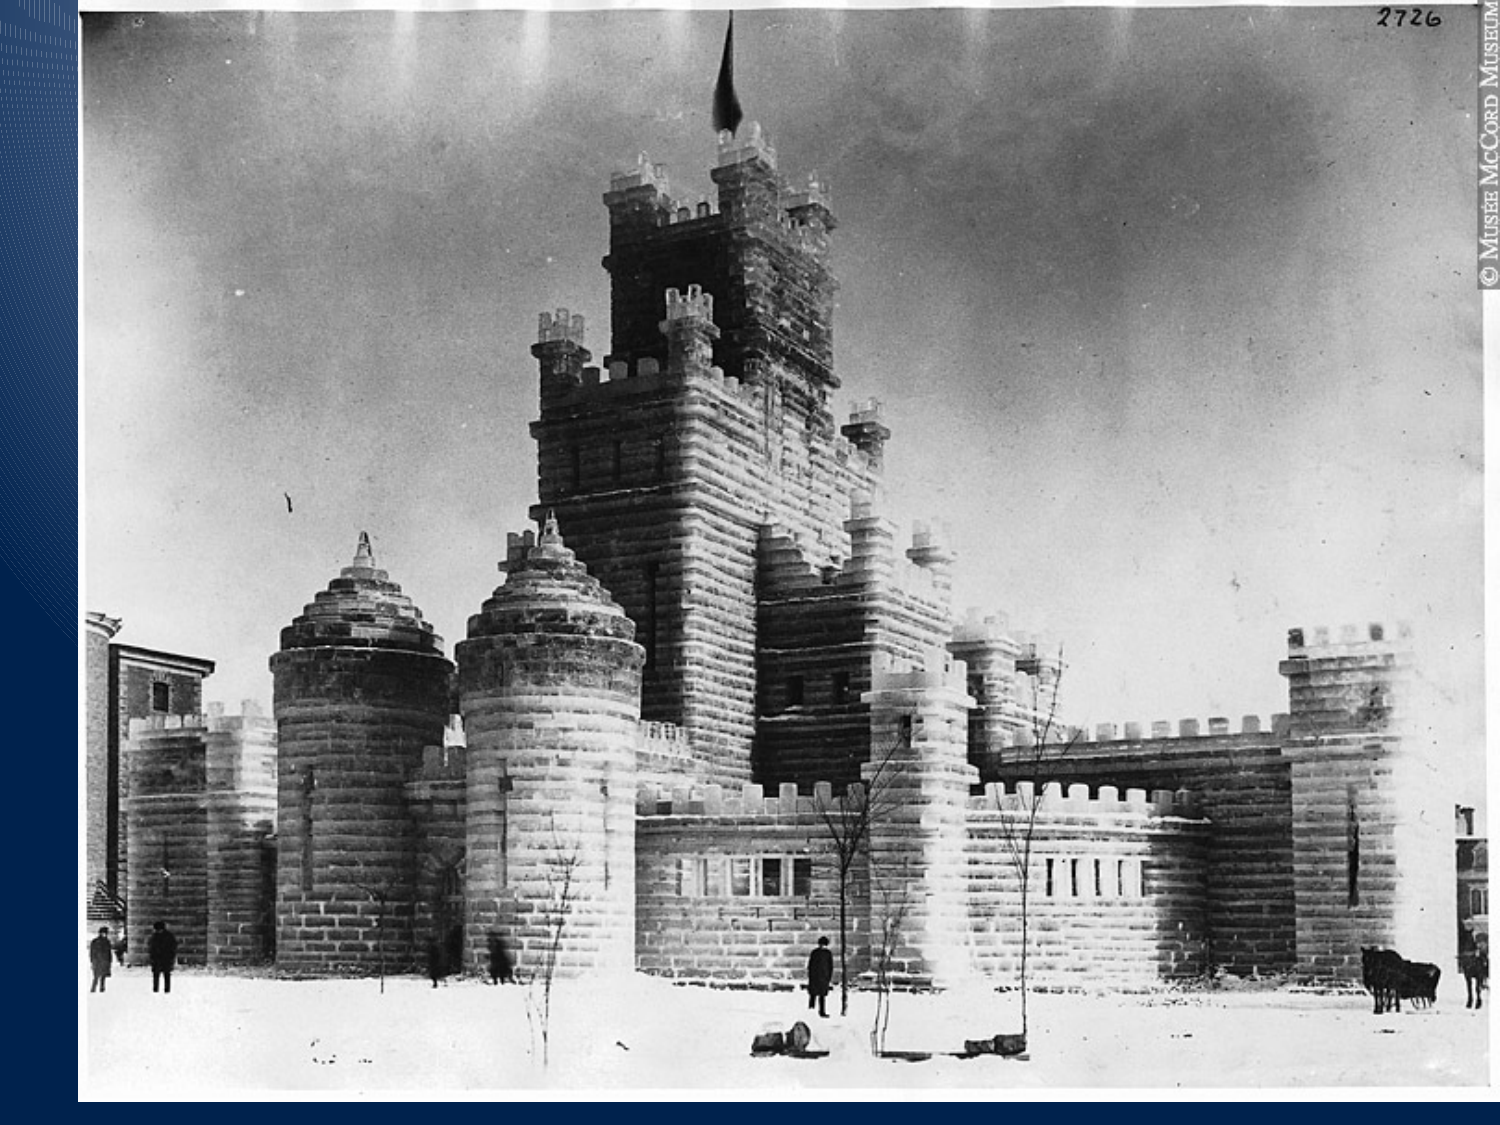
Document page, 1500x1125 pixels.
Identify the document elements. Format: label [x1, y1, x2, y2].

list [78, 0, 1500, 1102]
